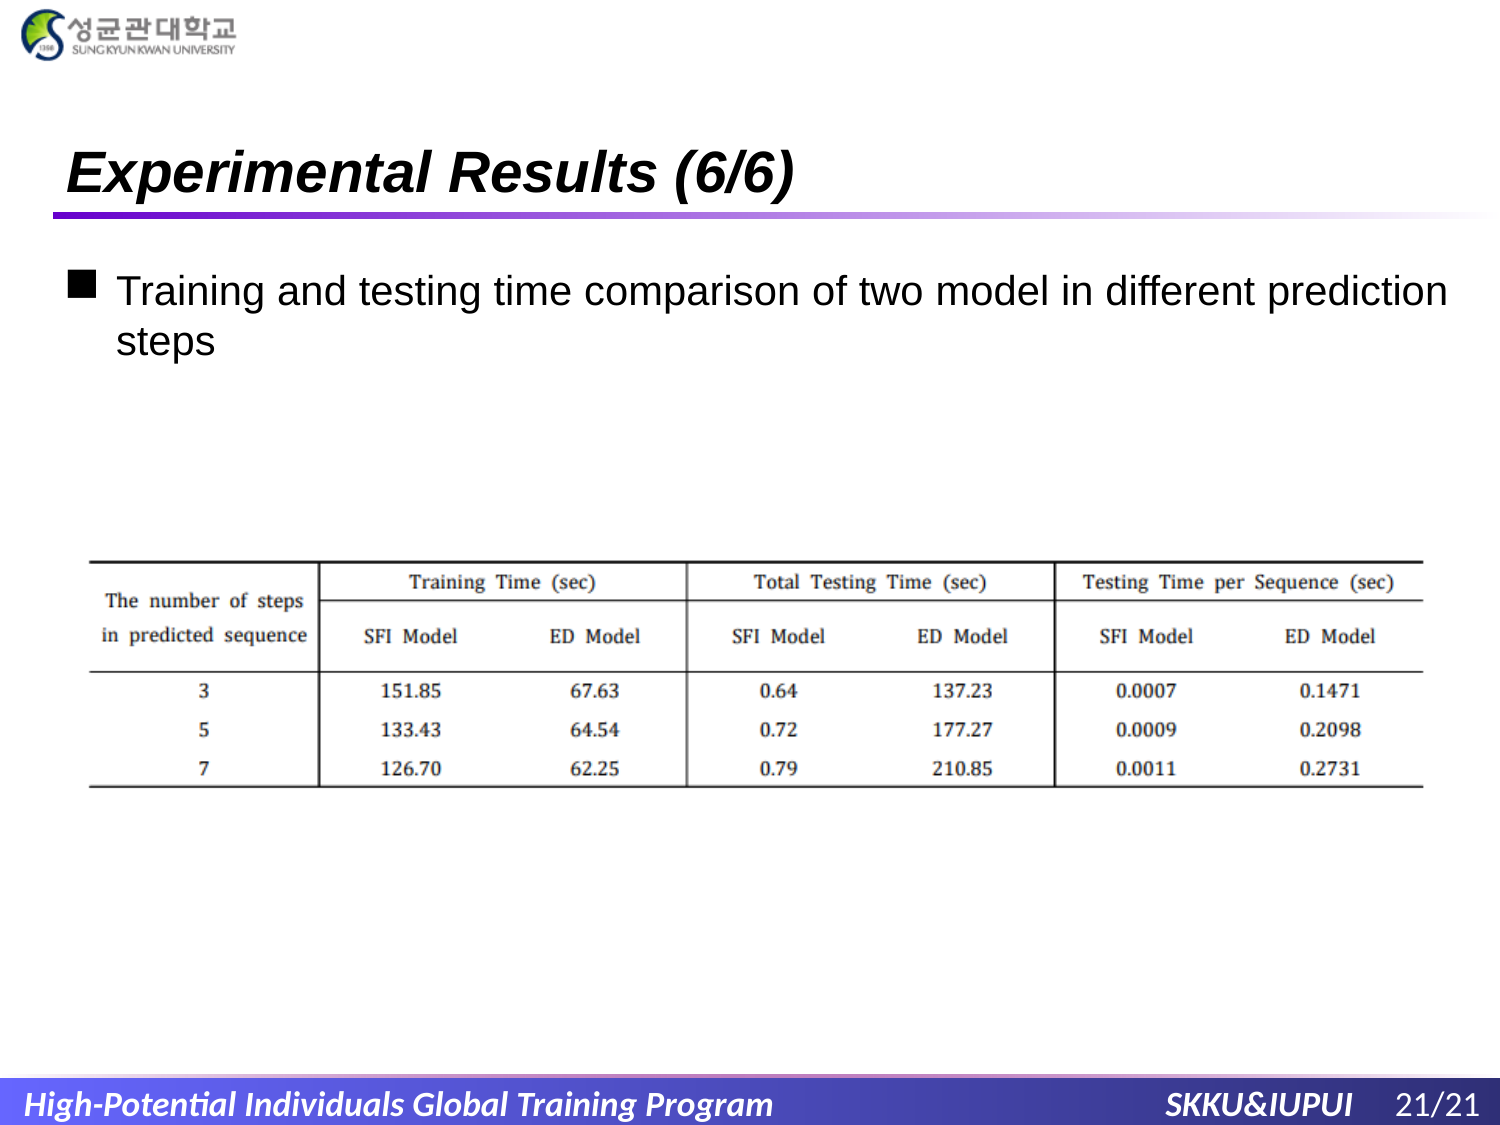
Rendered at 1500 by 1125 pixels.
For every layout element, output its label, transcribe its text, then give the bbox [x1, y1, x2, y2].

list Training and testing time comparison of two model in different prediction steps [52, 255, 1466, 1059]
picture [80, 550, 1436, 799]
title Experimental Results (6/6) [50, 24, 1463, 213]
picture [0, 1, 254, 65]
